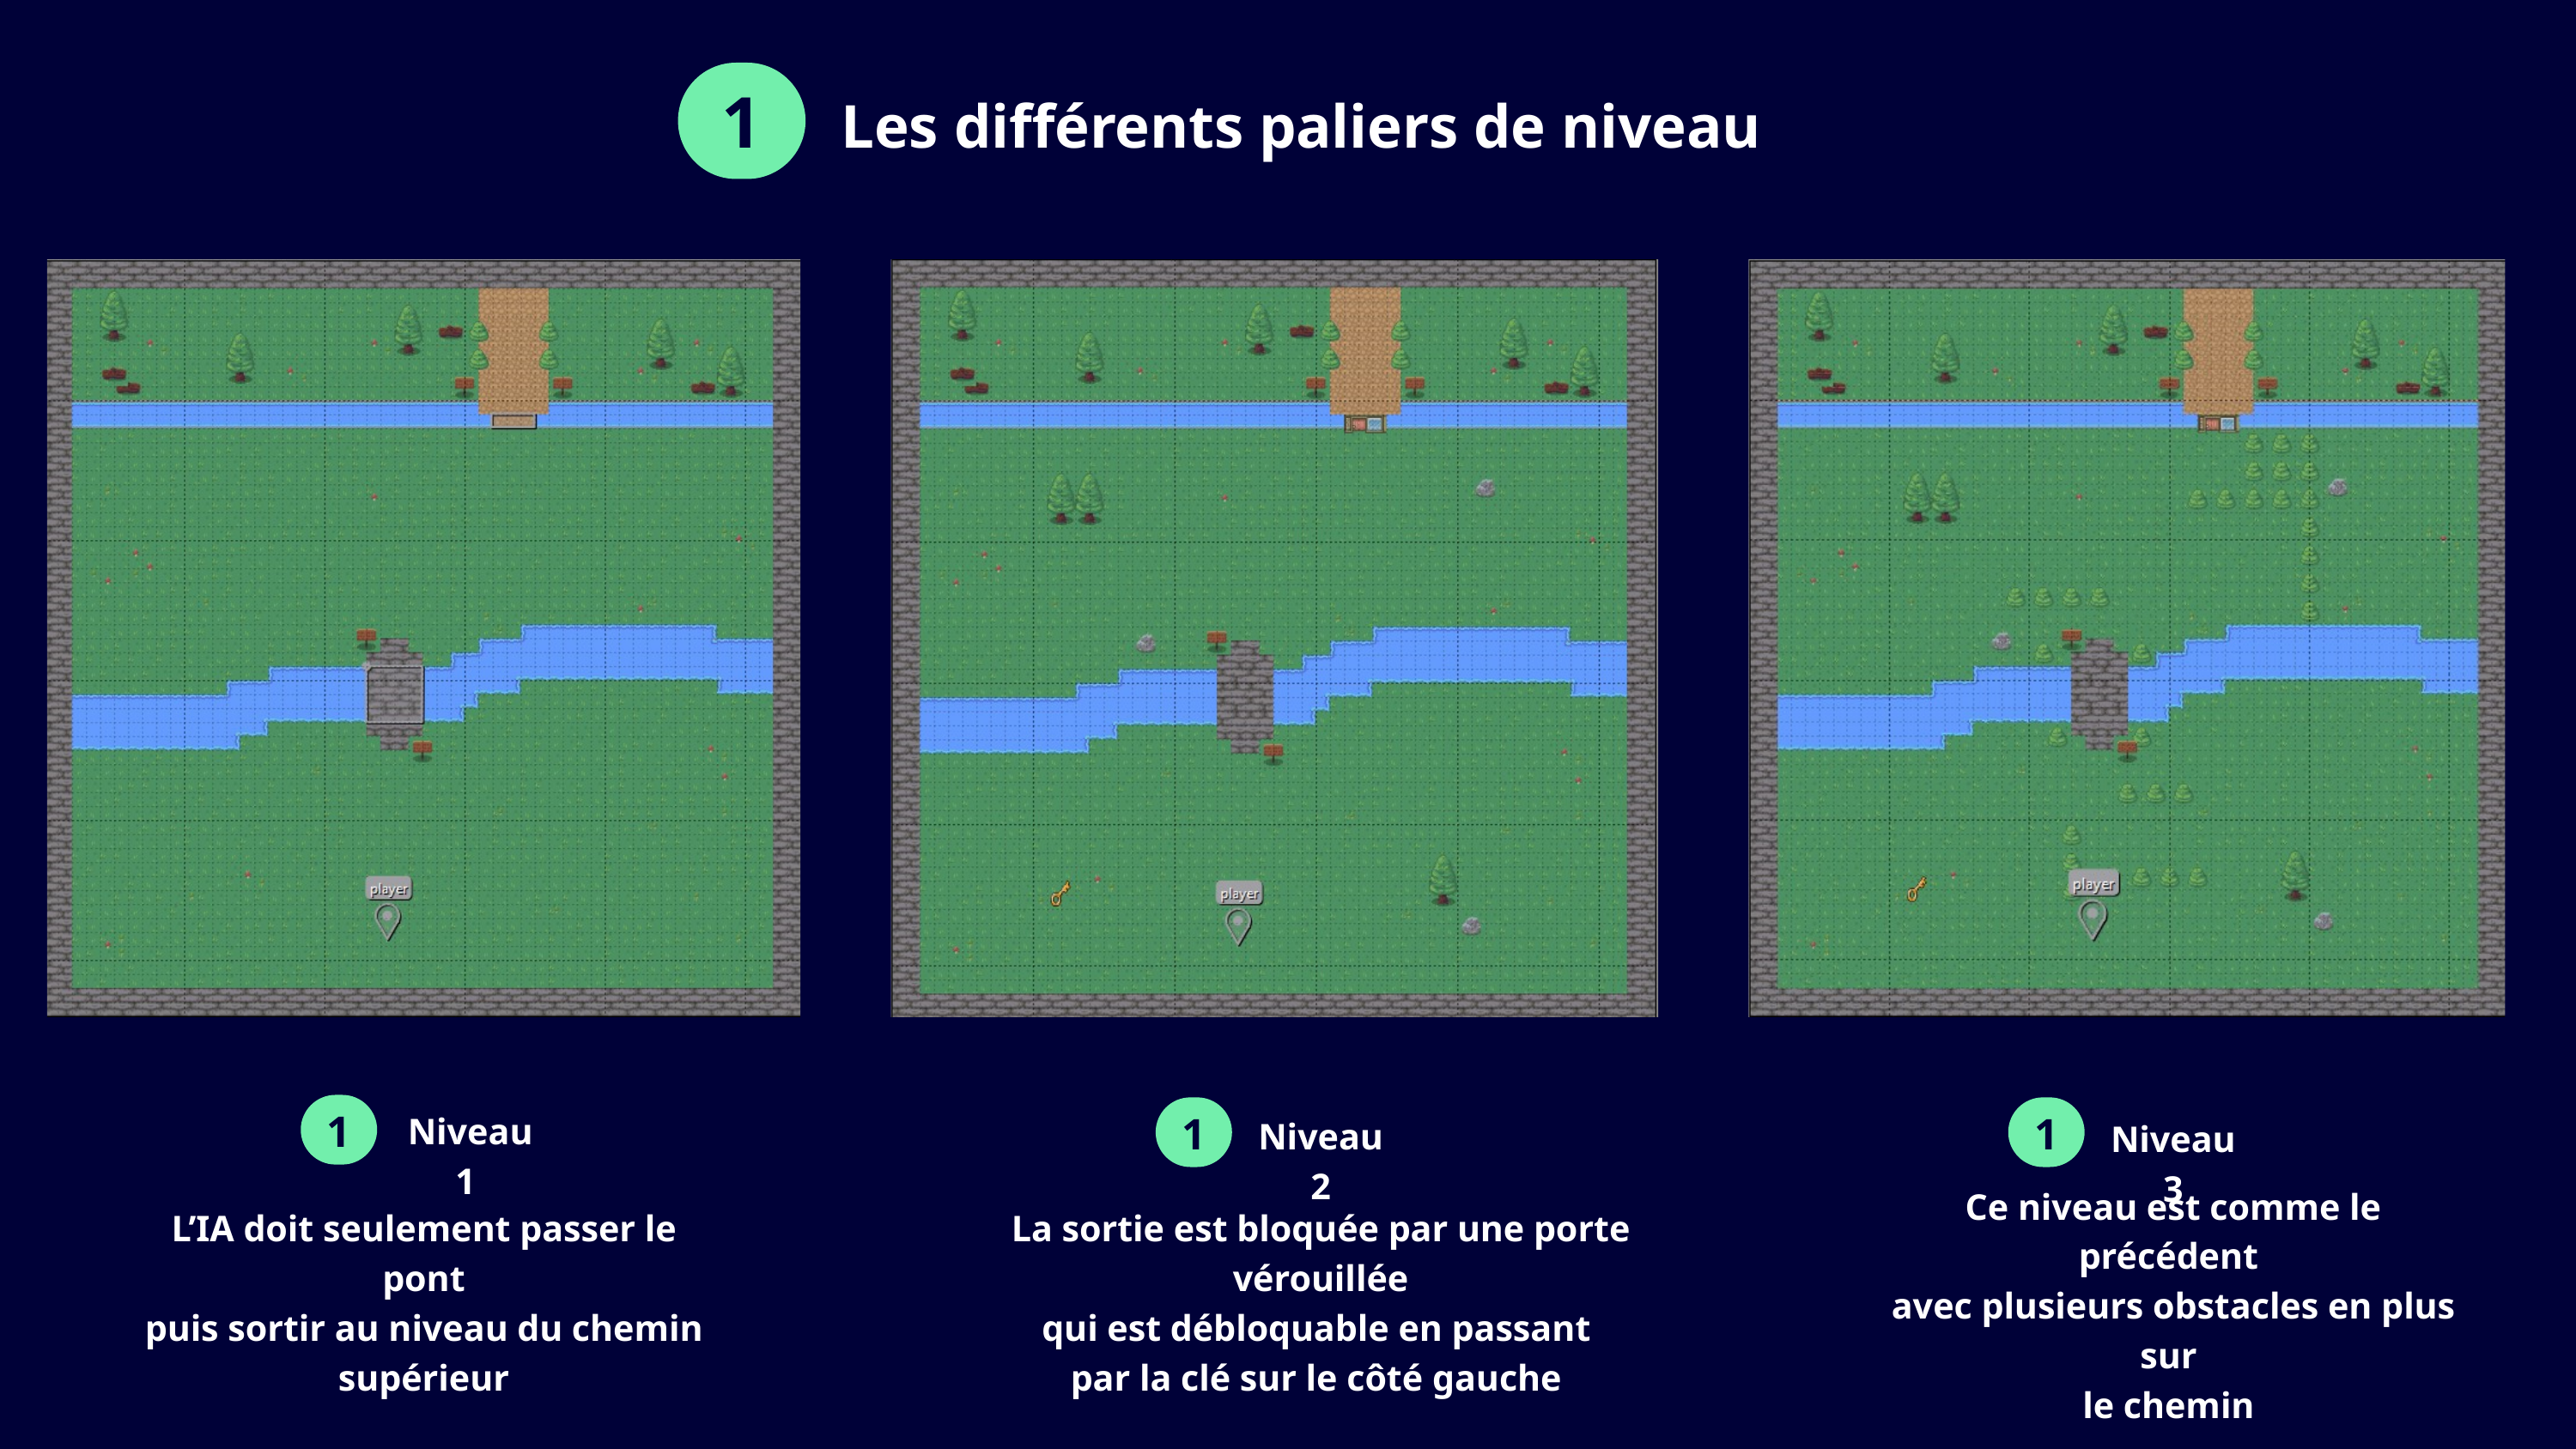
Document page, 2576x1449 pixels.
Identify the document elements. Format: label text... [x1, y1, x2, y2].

text_box [890, 259, 1659, 1017]
text_box Ce niveau est comme le précédent avec plusieurs obstacles en plus sur le chemin [1870, 1177, 2476, 1426]
text_box Niveau 1 [393, 1102, 547, 1199]
text_box Niveau 3 [2100, 1109, 2246, 1177]
text_box L’IA doit seulement passer le pont puis sortir au niveau du chemin supérieur [141, 1199, 707, 1398]
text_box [2008, 1097, 2085, 1167]
text_box Les différents paliers de niveau [841, 77, 1899, 161]
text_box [677, 62, 806, 179]
text_box [46, 259, 801, 1017]
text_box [300, 1094, 378, 1165]
text_box La sortie est bloquée par une porte vérouillée qui est débloquable en passant par la clé sur le côté gauche [945, 1199, 1696, 1398]
text_box Niveau 2 [1248, 1107, 1394, 1199]
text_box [1155, 1097, 1233, 1167]
text_box [1748, 259, 2506, 1017]
